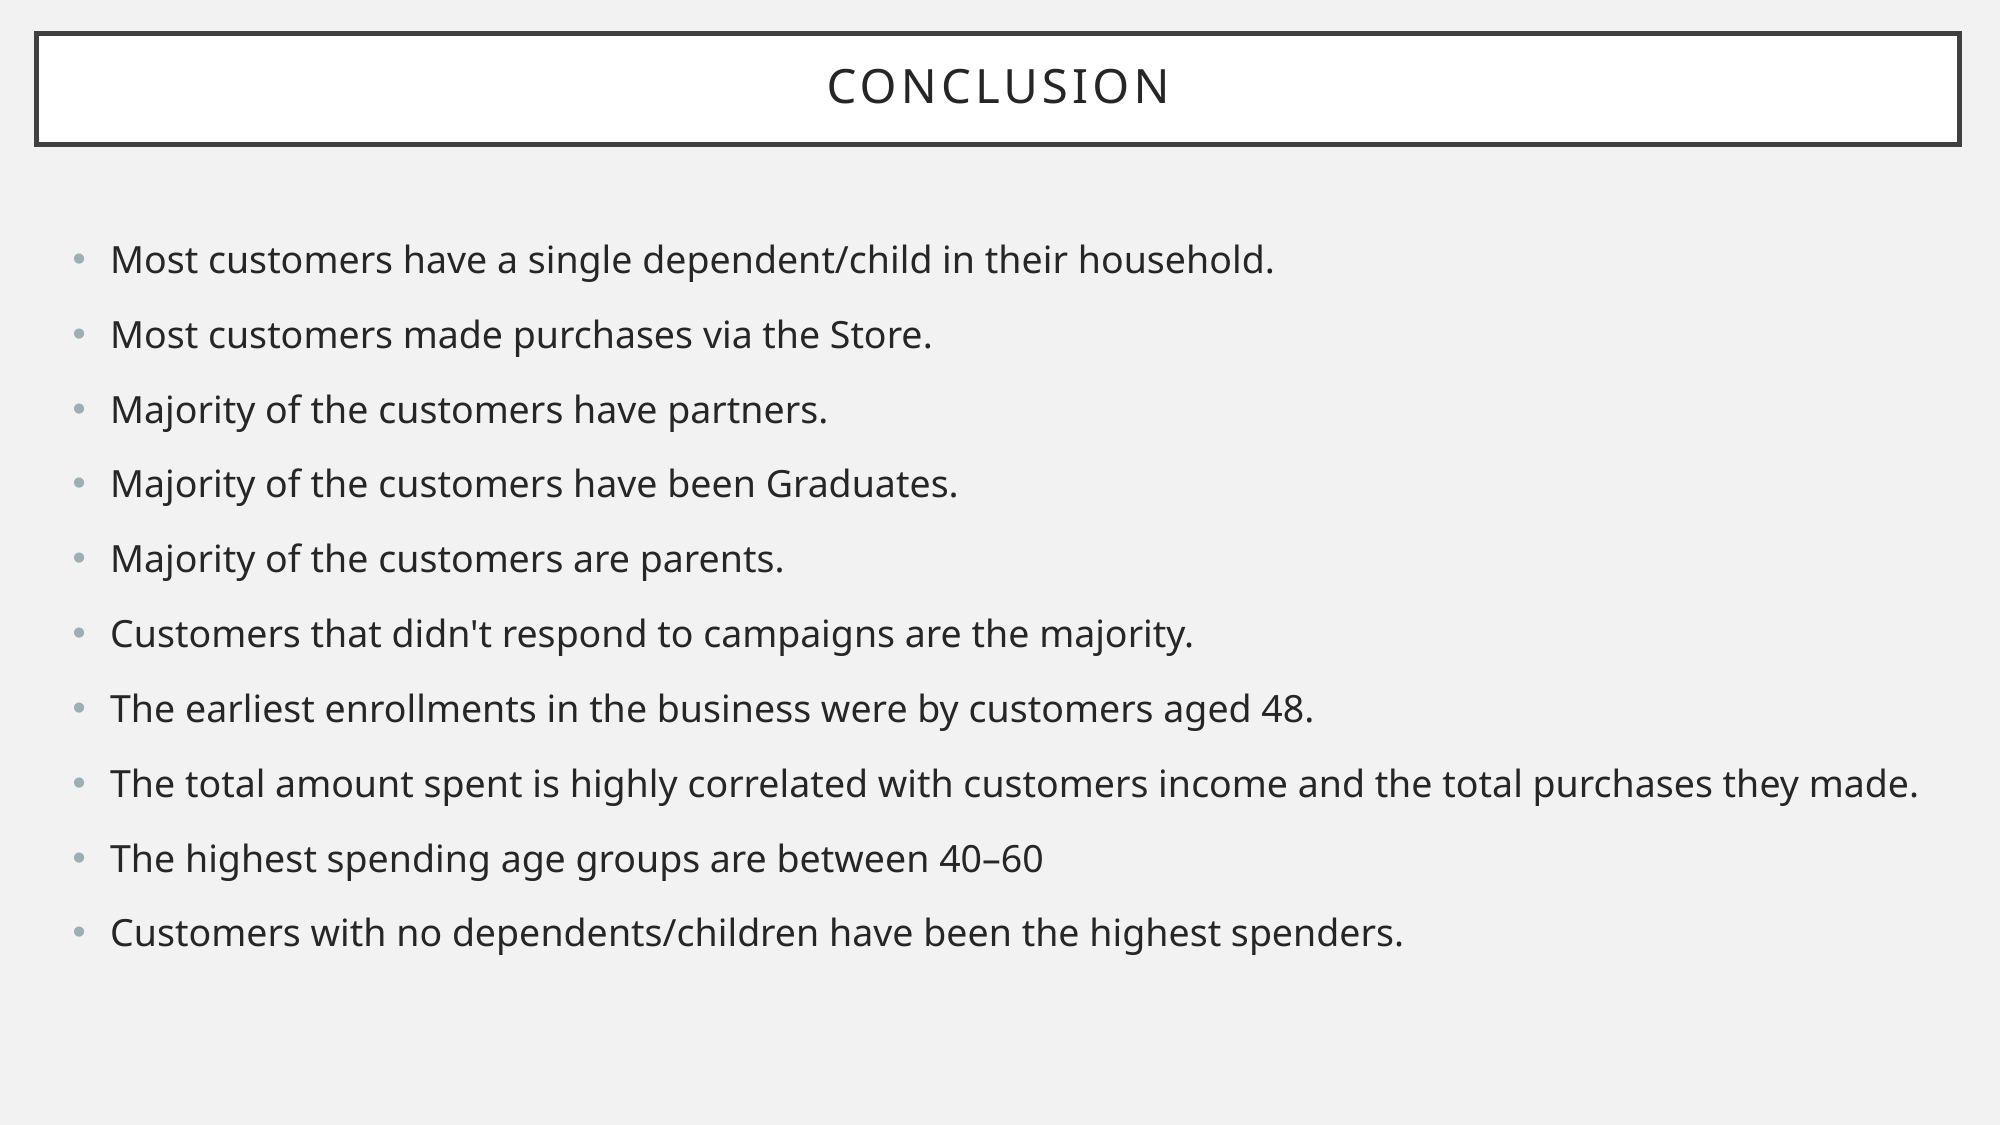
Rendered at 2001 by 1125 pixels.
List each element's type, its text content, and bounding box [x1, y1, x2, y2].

list Most customers have a single dependent/child in their household. Most customers made purchases via the Store. Majority of the customers have partners. Majority of the customers have been Graduates. Majority of the customers are parents. Customers that didn't respond to campaigns are the majority. The earliest enrollments in the business were by customers aged 48. The total amount spent is highly correlated with customers income and the total purchases they made. The highest spending age groups are between 40–60 Customers with no dependents/children have been the highest spenders. [57, 219, 1943, 1064]
title conclusion [34, 31, 1962, 147]
